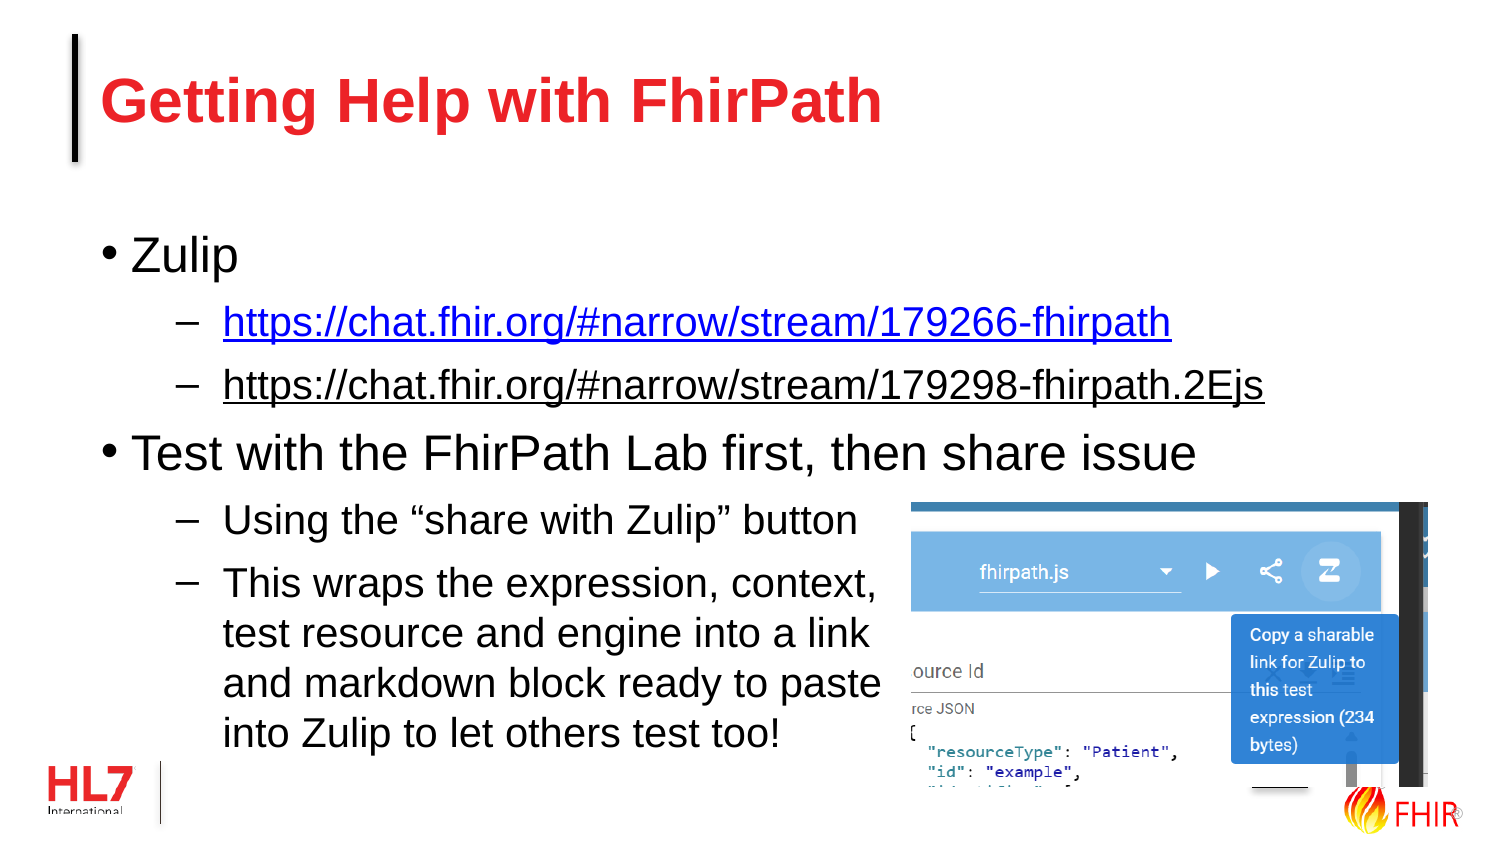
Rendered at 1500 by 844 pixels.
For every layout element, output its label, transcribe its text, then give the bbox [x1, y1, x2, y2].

title Getting Help with FhirPath [100, 33, 1451, 163]
list Zulip https://chat.fhir.org/#narrow/stream/179266-fhirpath https://chat.fhir.org/#narrow/stream/179298-fhirpath.2Ejs Test with the FhirPath Lab first, then share issue Using the “share with Zulip” button This wraps the expression, context, test resource and engine into a link and markdown block ready to paste into Zulip to let others test too! [100, 222, 1451, 731]
picture [910, 501, 1463, 837]
